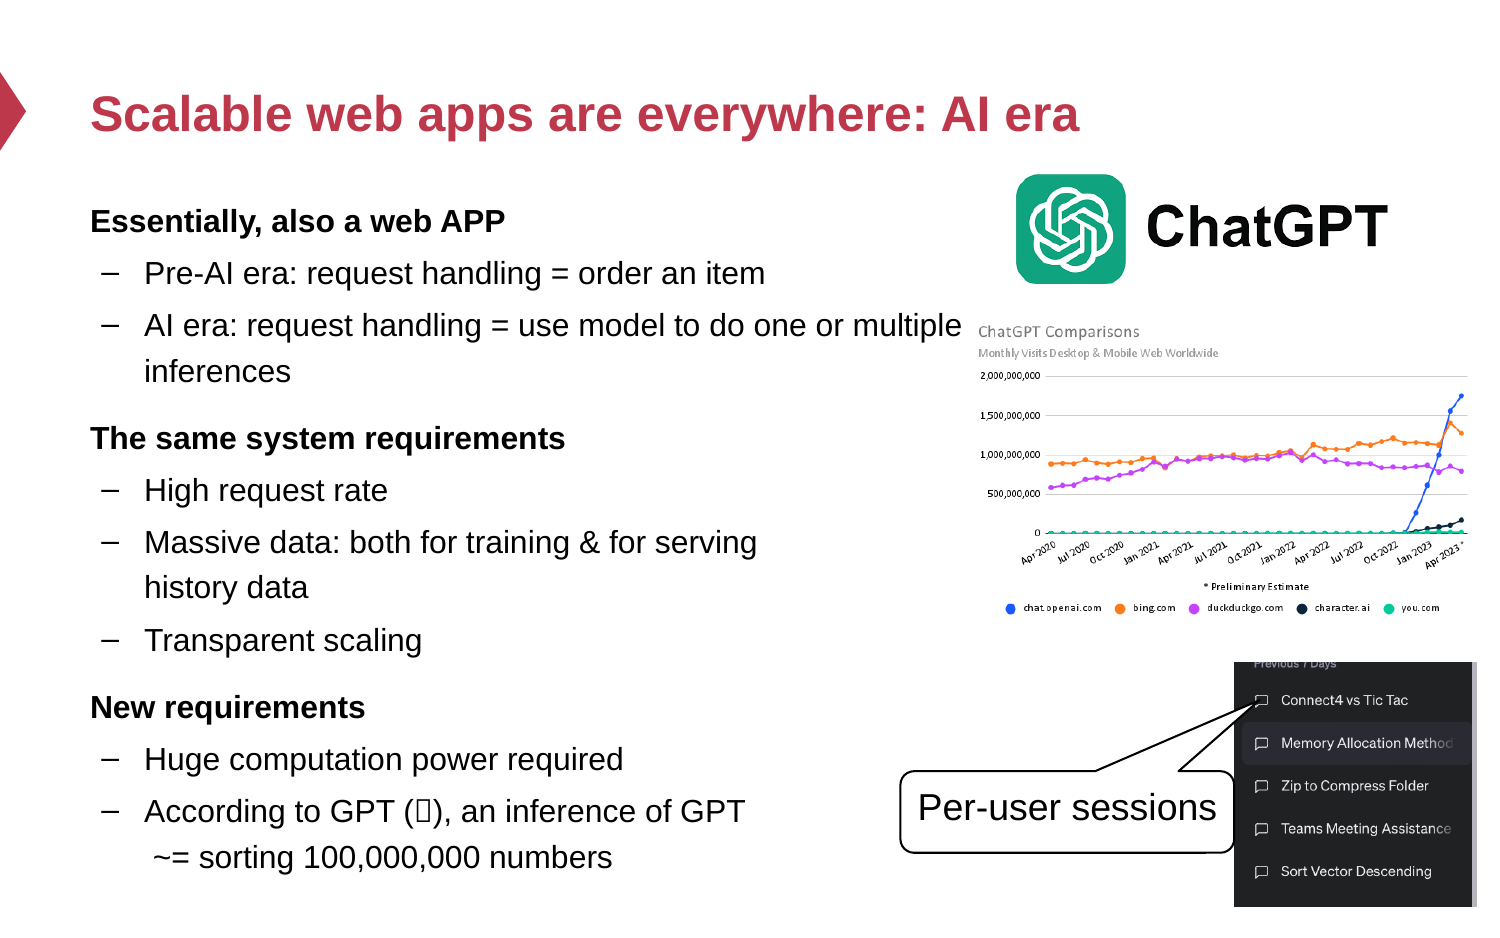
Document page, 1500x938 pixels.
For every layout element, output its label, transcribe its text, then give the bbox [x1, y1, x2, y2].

picture [1016, 174, 1388, 284]
list Essentially, also a web APP Pre-AI era: request handling = order an item AI era: request handling = use model to do one or multiple inferences The same system requirements High request rate Massive data: both for training & for serving history data Transparent scaling New requirements Huge computation power required According to GPT (), an inference of GPT ~= sorting 100,000,000 numbers [75, 185, 1068, 938]
title Scalable web apps are everywhere: AI era [75, 37, 1425, 186]
picture [960, 307, 1483, 631]
text_box [898, 711, 1228, 855]
picture [1233, 661, 1477, 907]
slide_number 3 [1074, 868, 1425, 919]
text_box Per-user sessions [903, 775, 1228, 836]
